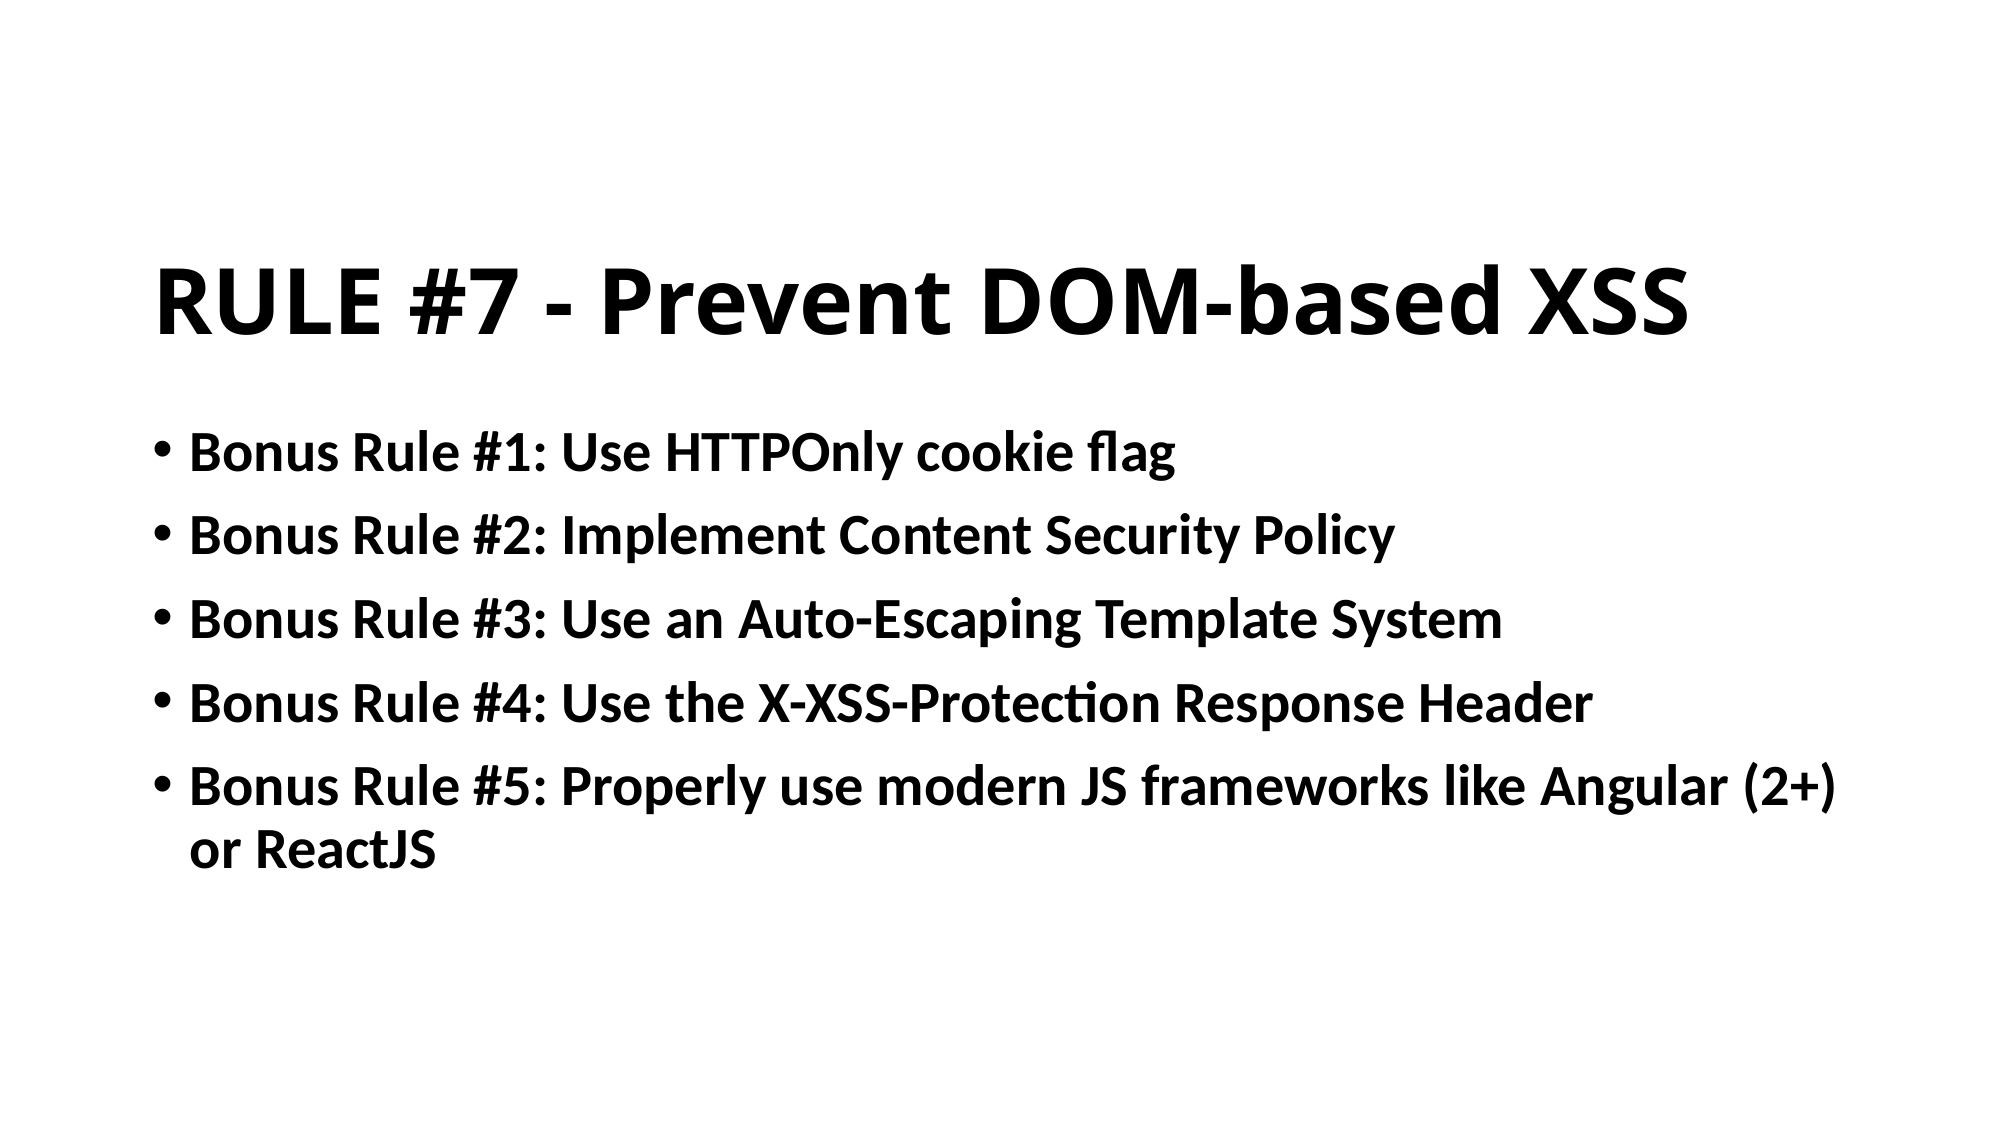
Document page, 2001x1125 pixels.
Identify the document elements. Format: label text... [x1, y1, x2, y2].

list Bonus Rule #1: Use HTTPOnly cookie flag Bonus Rule #2: Implement Content Security Policy Bonus Rule #3: Use an Auto-Escaping Template System Bonus Rule #4: Use the X-XSS-Protection Response Header Bonus Rule #5: Properly use modern JS frameworks like Angular (2+) or ReactJS [137, 413, 1863, 922]
title RULE #7 - Prevent DOM-based XSS [137, 195, 1863, 413]
